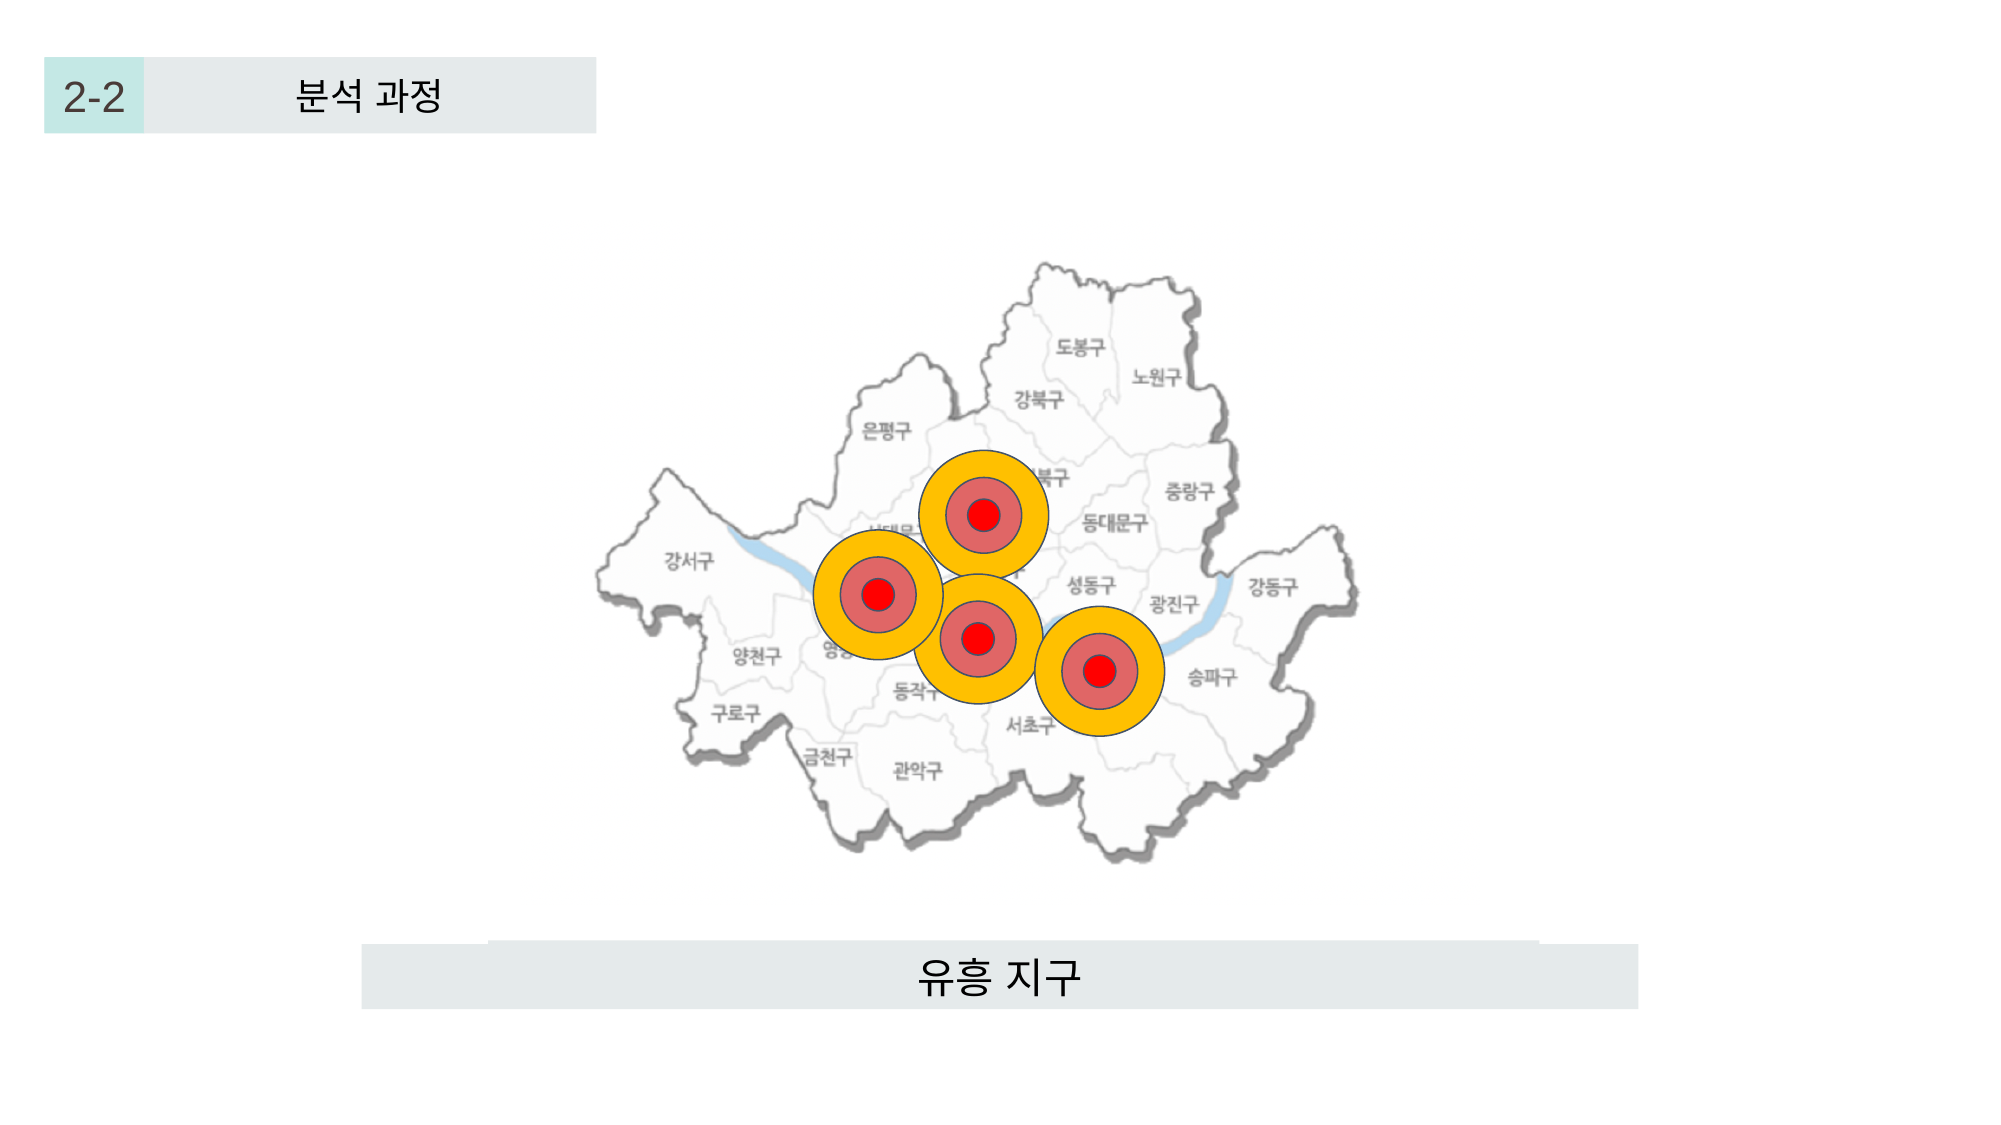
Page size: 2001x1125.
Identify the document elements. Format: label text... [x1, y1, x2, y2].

text_box 유흥 지구 [361, 944, 1639, 1010]
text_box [519, 220, 1481, 905]
text_box 유흥 지구 [488, 940, 1540, 944]
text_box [44, 57, 597, 134]
